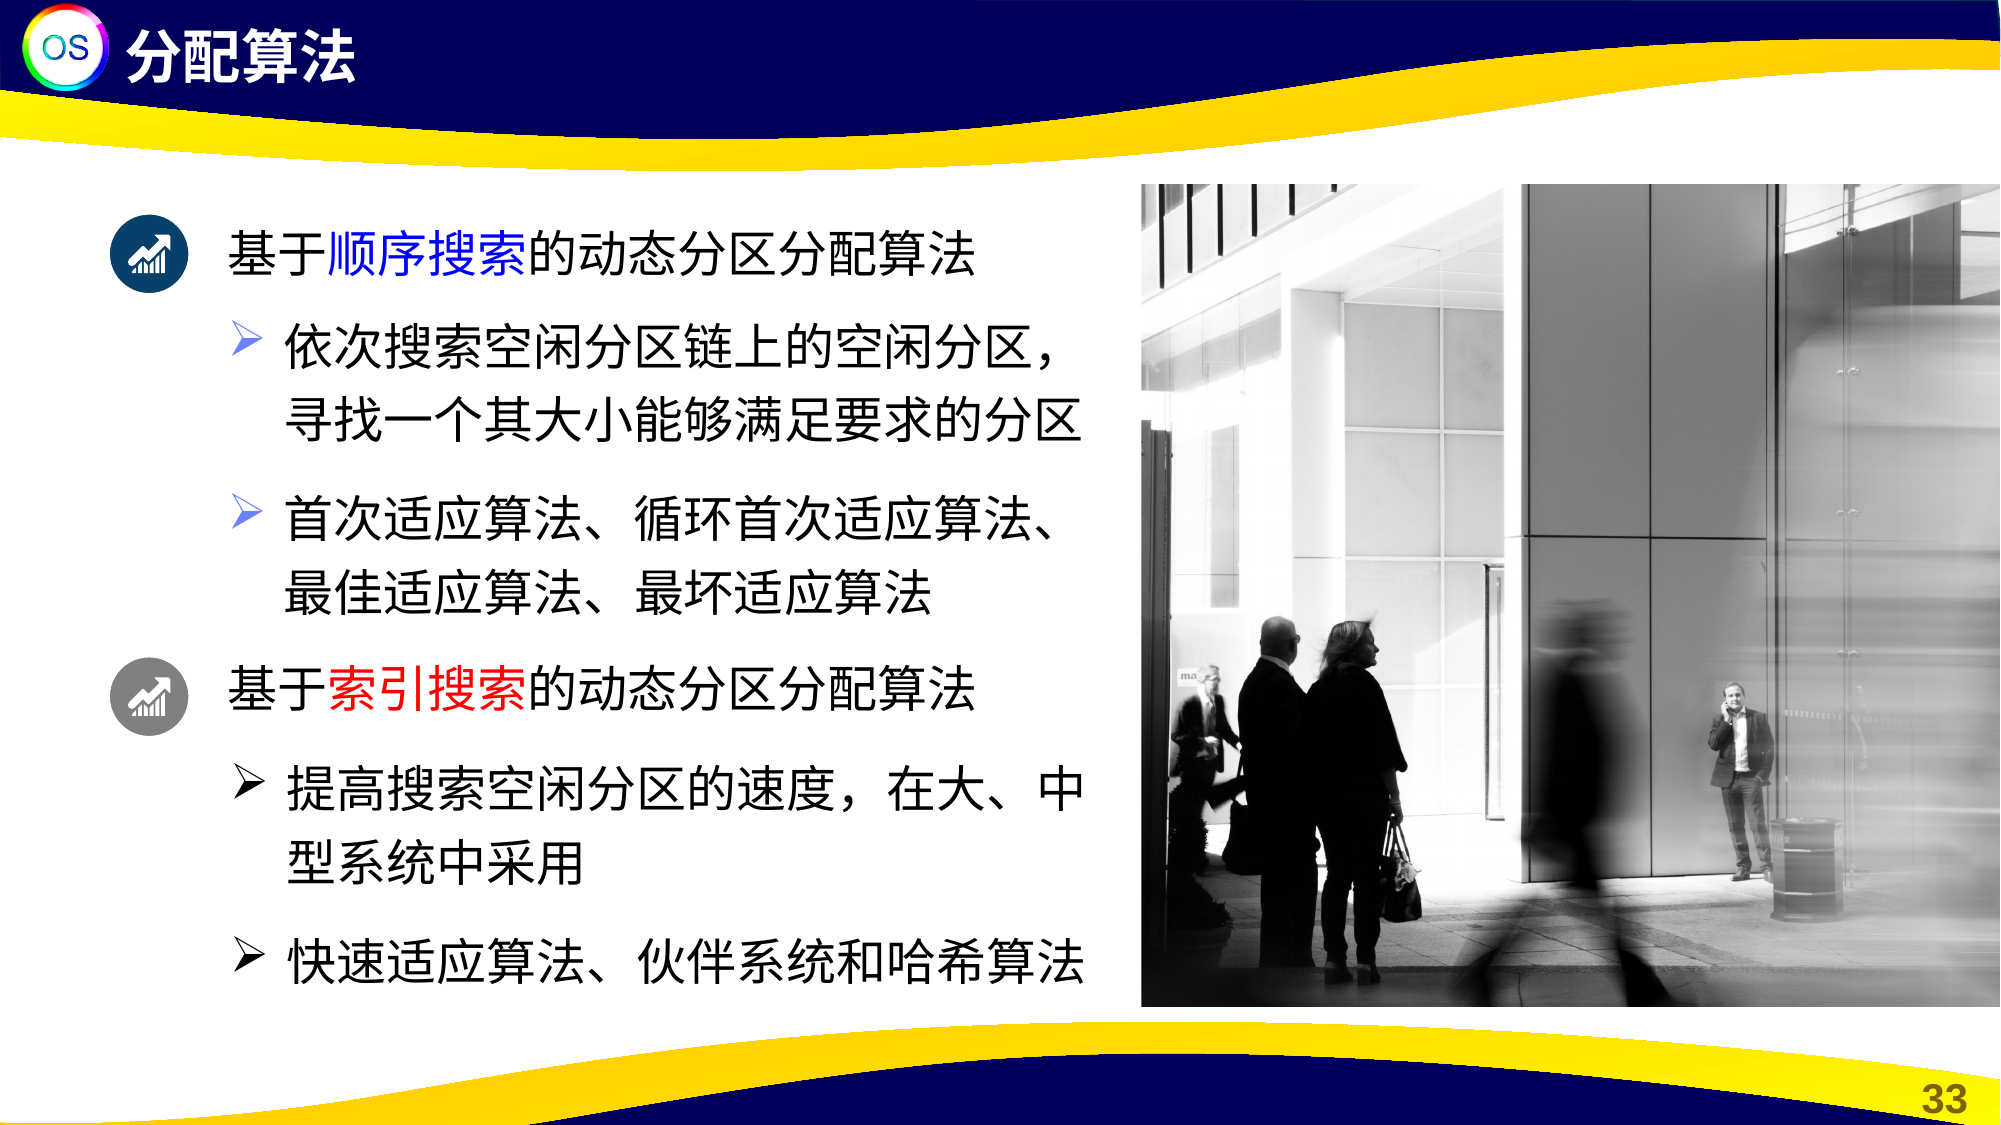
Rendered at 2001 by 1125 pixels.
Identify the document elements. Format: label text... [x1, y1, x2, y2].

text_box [108, 655, 1142, 981]
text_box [108, 212, 1119, 596]
picture [22, 3, 109, 91]
text_box [1140, 184, 2000, 1008]
text_box 分配算法 [109, 12, 1263, 98]
